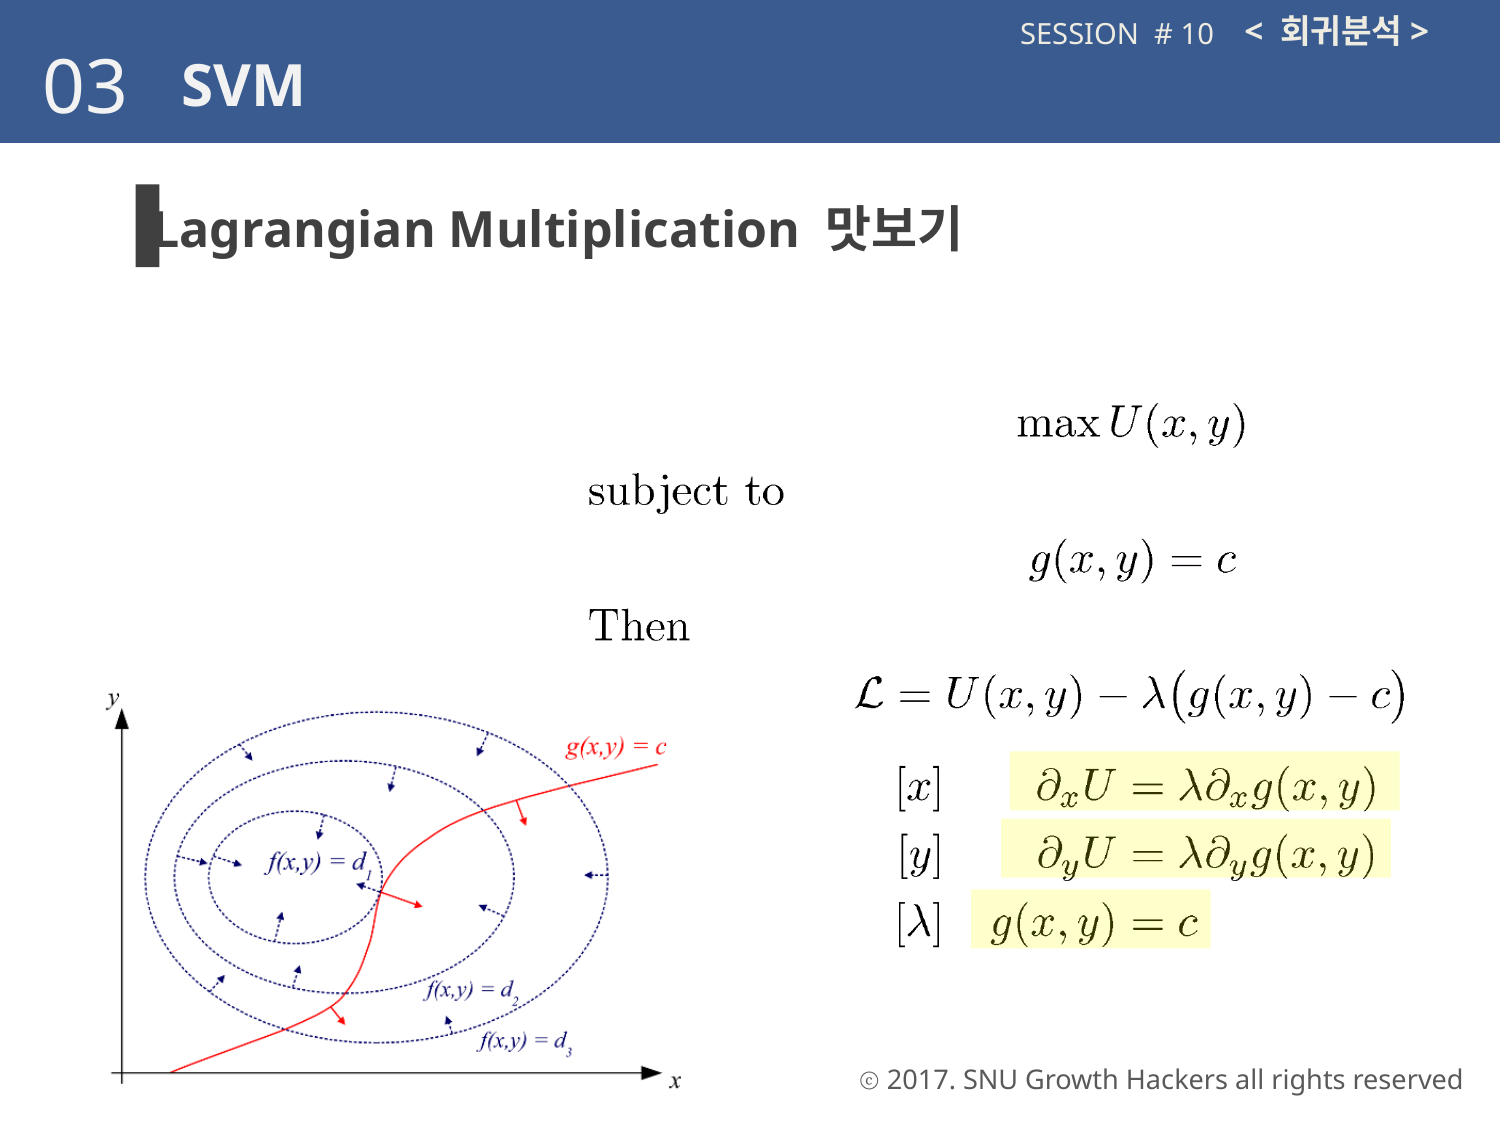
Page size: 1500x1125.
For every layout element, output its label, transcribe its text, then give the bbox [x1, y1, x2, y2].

text_box ⓒ 2017. SNU Growth Hackers all rights reserved [844, 1055, 1495, 1103]
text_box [583, 373, 1436, 956]
picture [85, 681, 698, 1101]
text_box [0, 0, 1500, 143]
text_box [986, 2, 1440, 59]
text_box SVM [166, 41, 322, 127]
text_box 03 [27, 30, 144, 136]
text_box Lagrangian Multiplication 맛보기 [136, 189, 979, 265]
text_box [134, 182, 161, 269]
